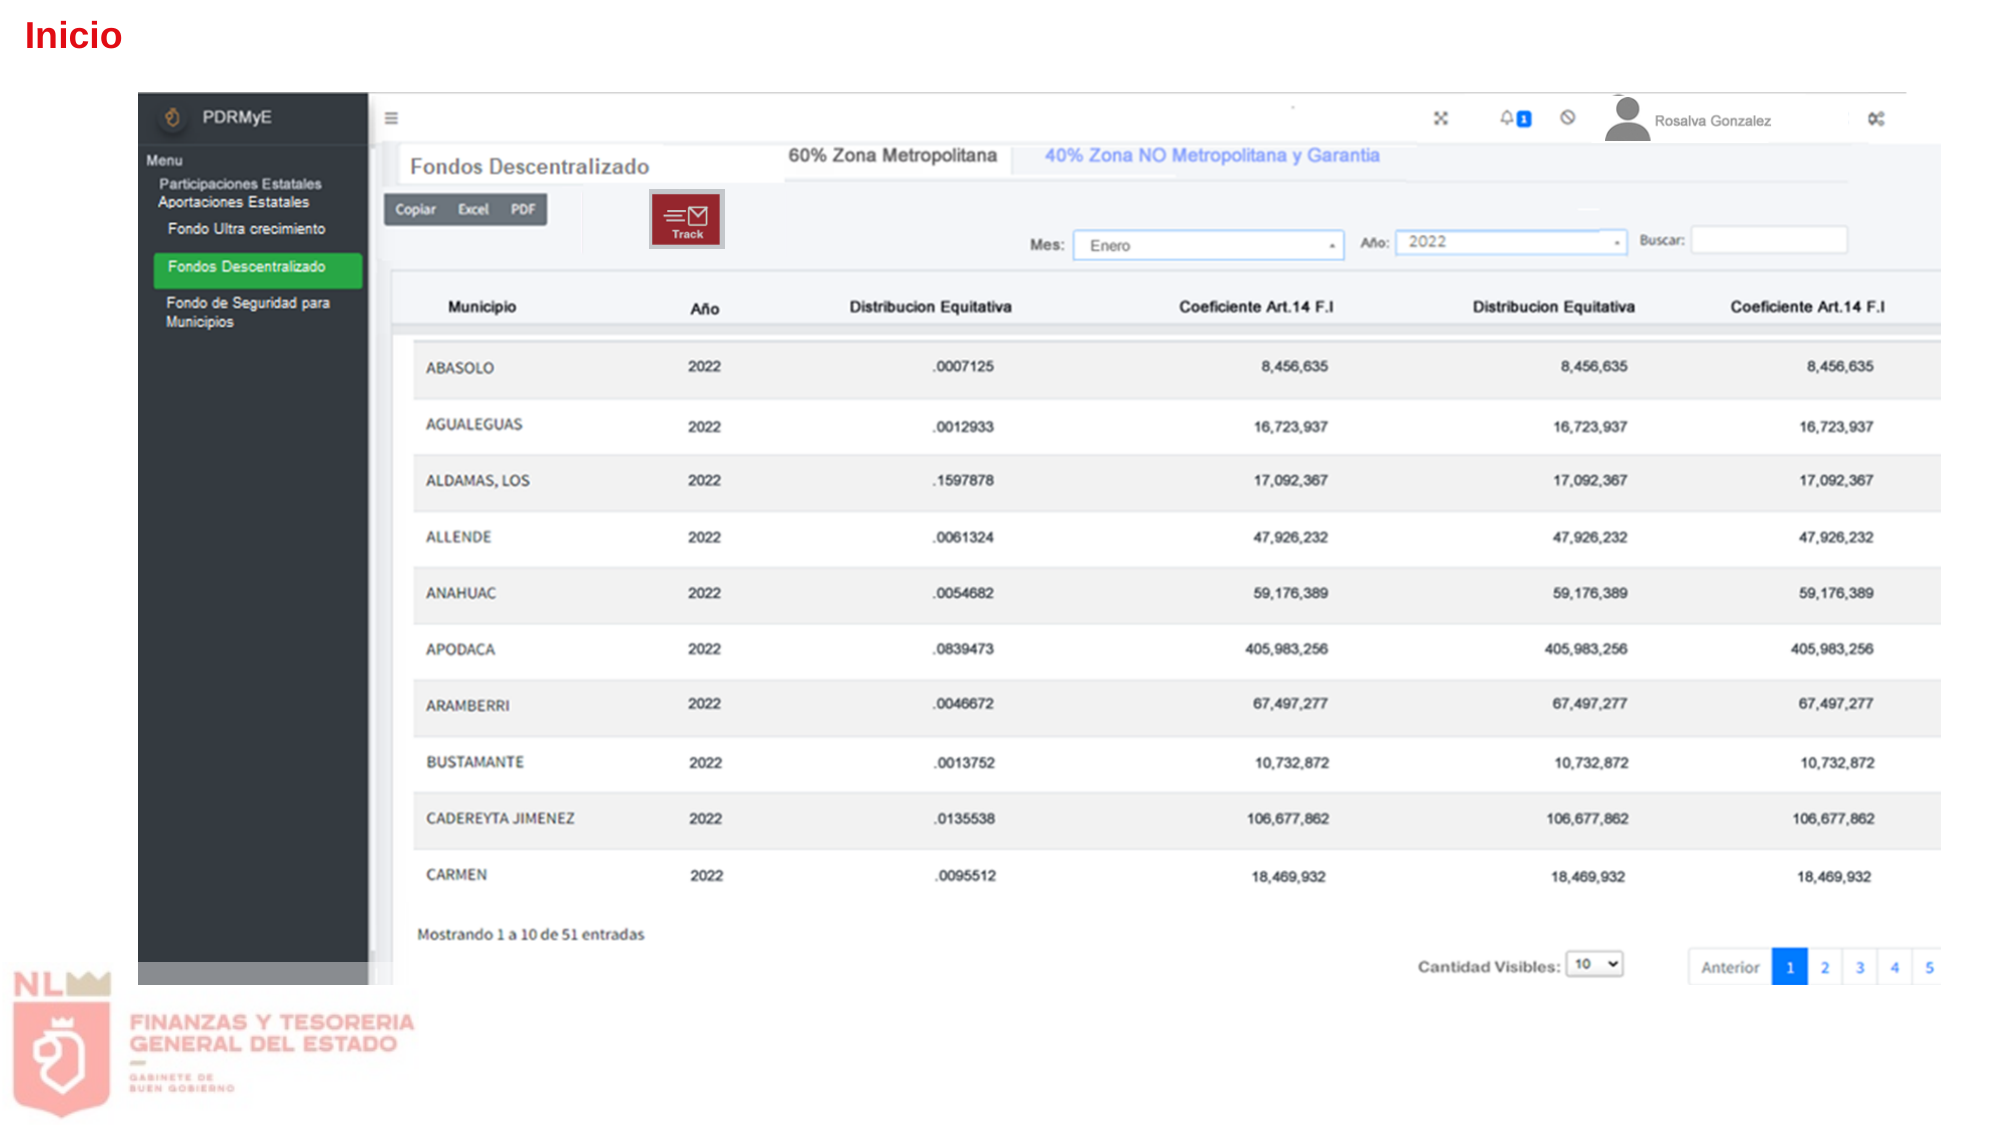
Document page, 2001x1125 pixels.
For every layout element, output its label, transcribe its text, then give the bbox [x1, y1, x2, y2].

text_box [138, 92, 1941, 985]
text_box Inicio [10, 3, 139, 64]
text_box [2, 961, 420, 1125]
picture [649, 189, 725, 249]
picture [1602, 96, 1848, 141]
